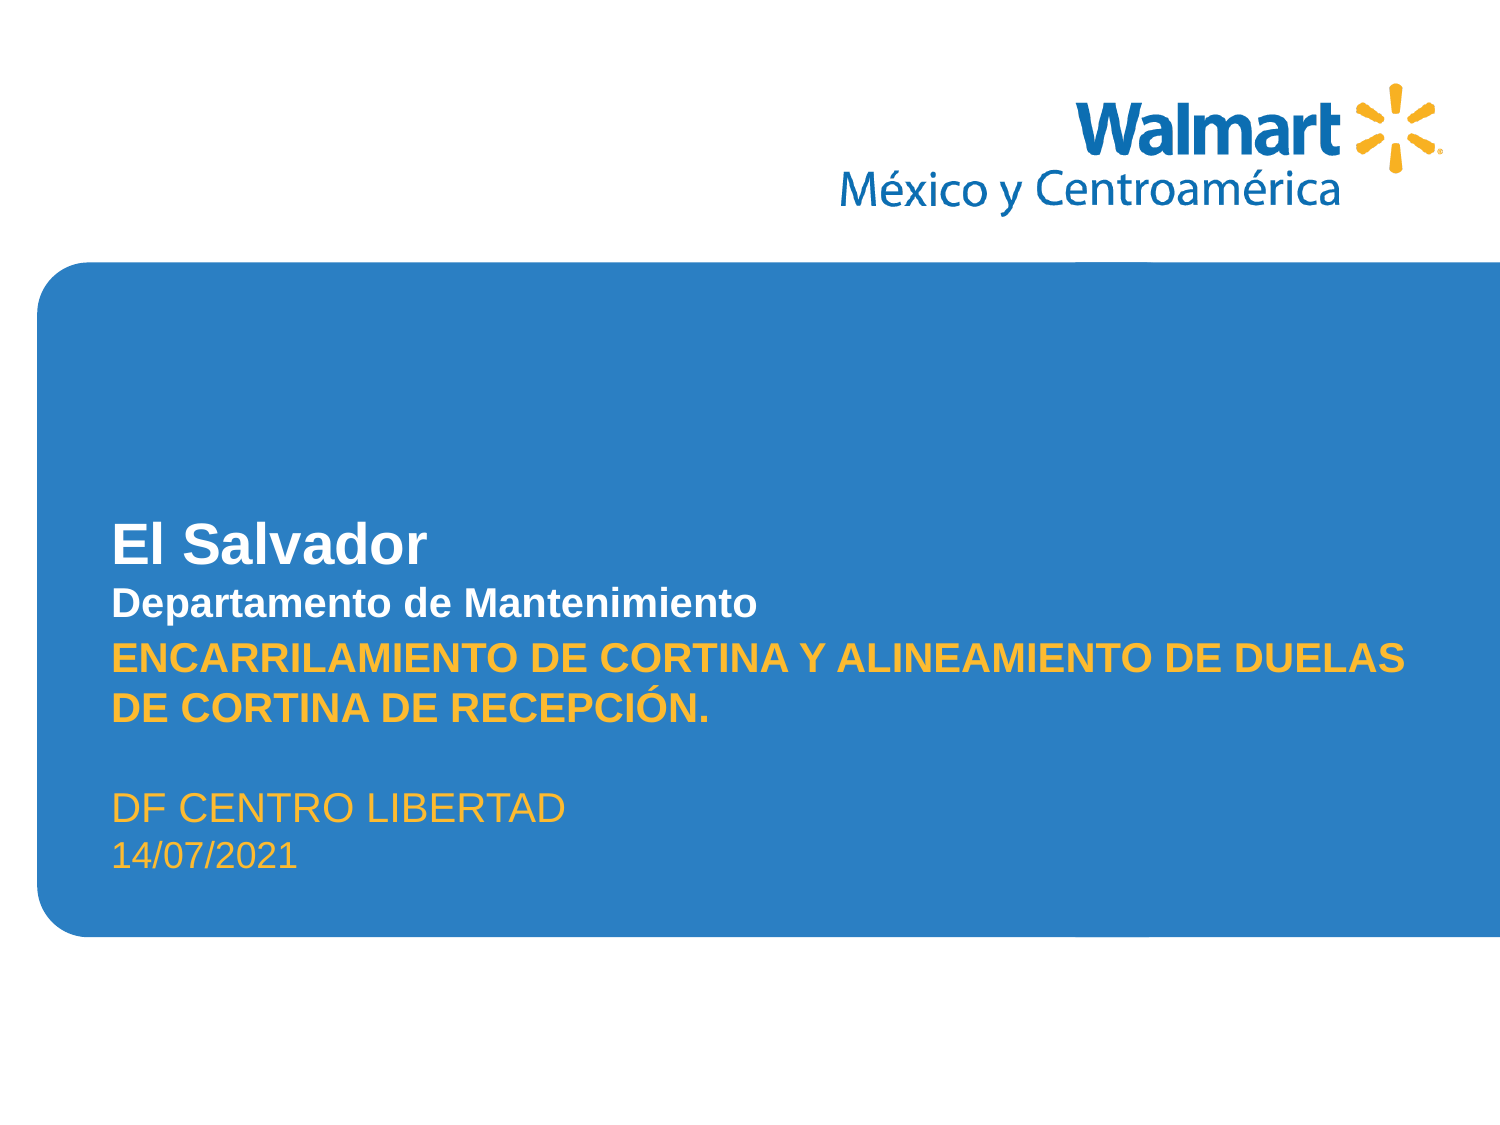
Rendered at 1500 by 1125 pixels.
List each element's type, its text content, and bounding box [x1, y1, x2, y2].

picture [841, 83, 1443, 217]
subtitle ENCARRILAMIENTO DE CORTINA Y ALINEAMIENTO DE DUELAS DE CORTINA DE RECEPCIÓN. DF CENTRO LIBERTAD 14/07/2021 [110, 490, 1451, 779]
